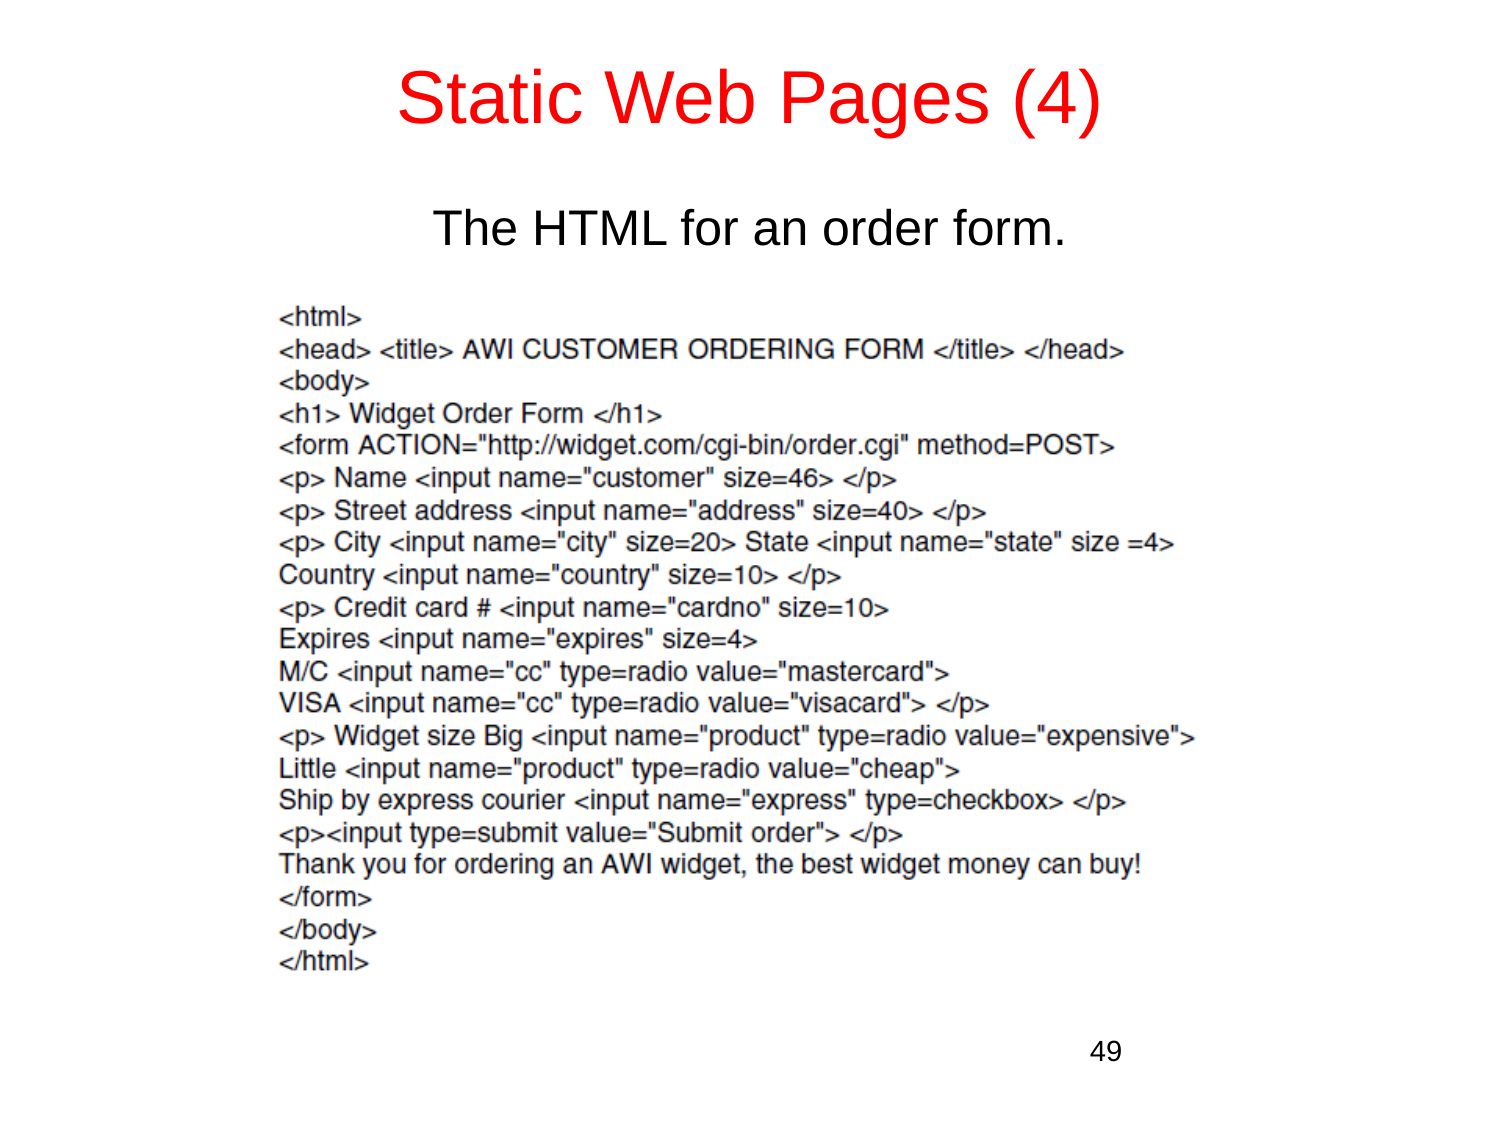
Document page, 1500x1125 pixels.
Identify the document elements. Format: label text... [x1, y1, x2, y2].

picture [260, 294, 1244, 980]
list The HTML for an order form. [74, 187, 1426, 987]
title Static Web Pages (4) [0, 0, 1500, 188]
slide_number 49 [1074, 1025, 1388, 1100]
